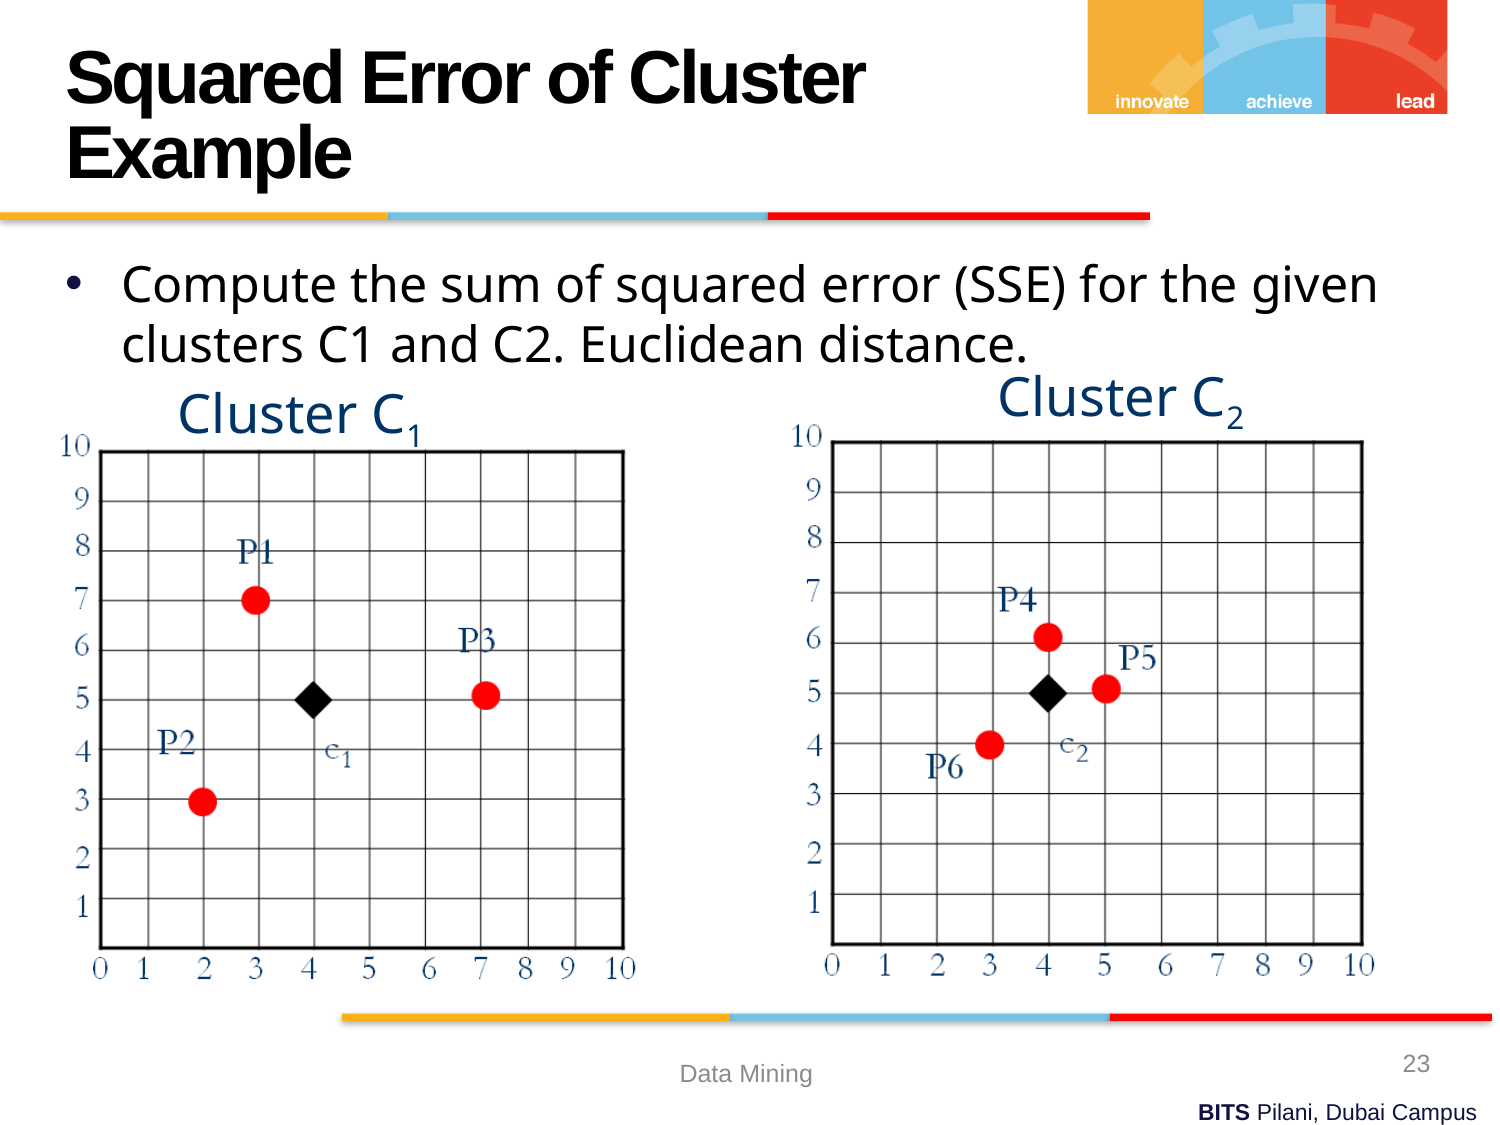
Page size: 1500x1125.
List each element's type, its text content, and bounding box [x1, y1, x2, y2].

footer Data Mining [512, 1042, 988, 1103]
list Compute the sum of squared error (SSE) for the given clusters C1 and C2. Euclidean distance. [50, 245, 1400, 988]
picture [787, 417, 1388, 983]
picture [1087, 0, 1448, 114]
picture [53, 412, 654, 988]
text_box Cluster C2 [982, 354, 1286, 416]
text_box Cluster C1 [162, 371, 466, 410]
slide_number 23 [1095, 1032, 1446, 1093]
list Squared Error of Cluster Example [50, 24, 1088, 213]
